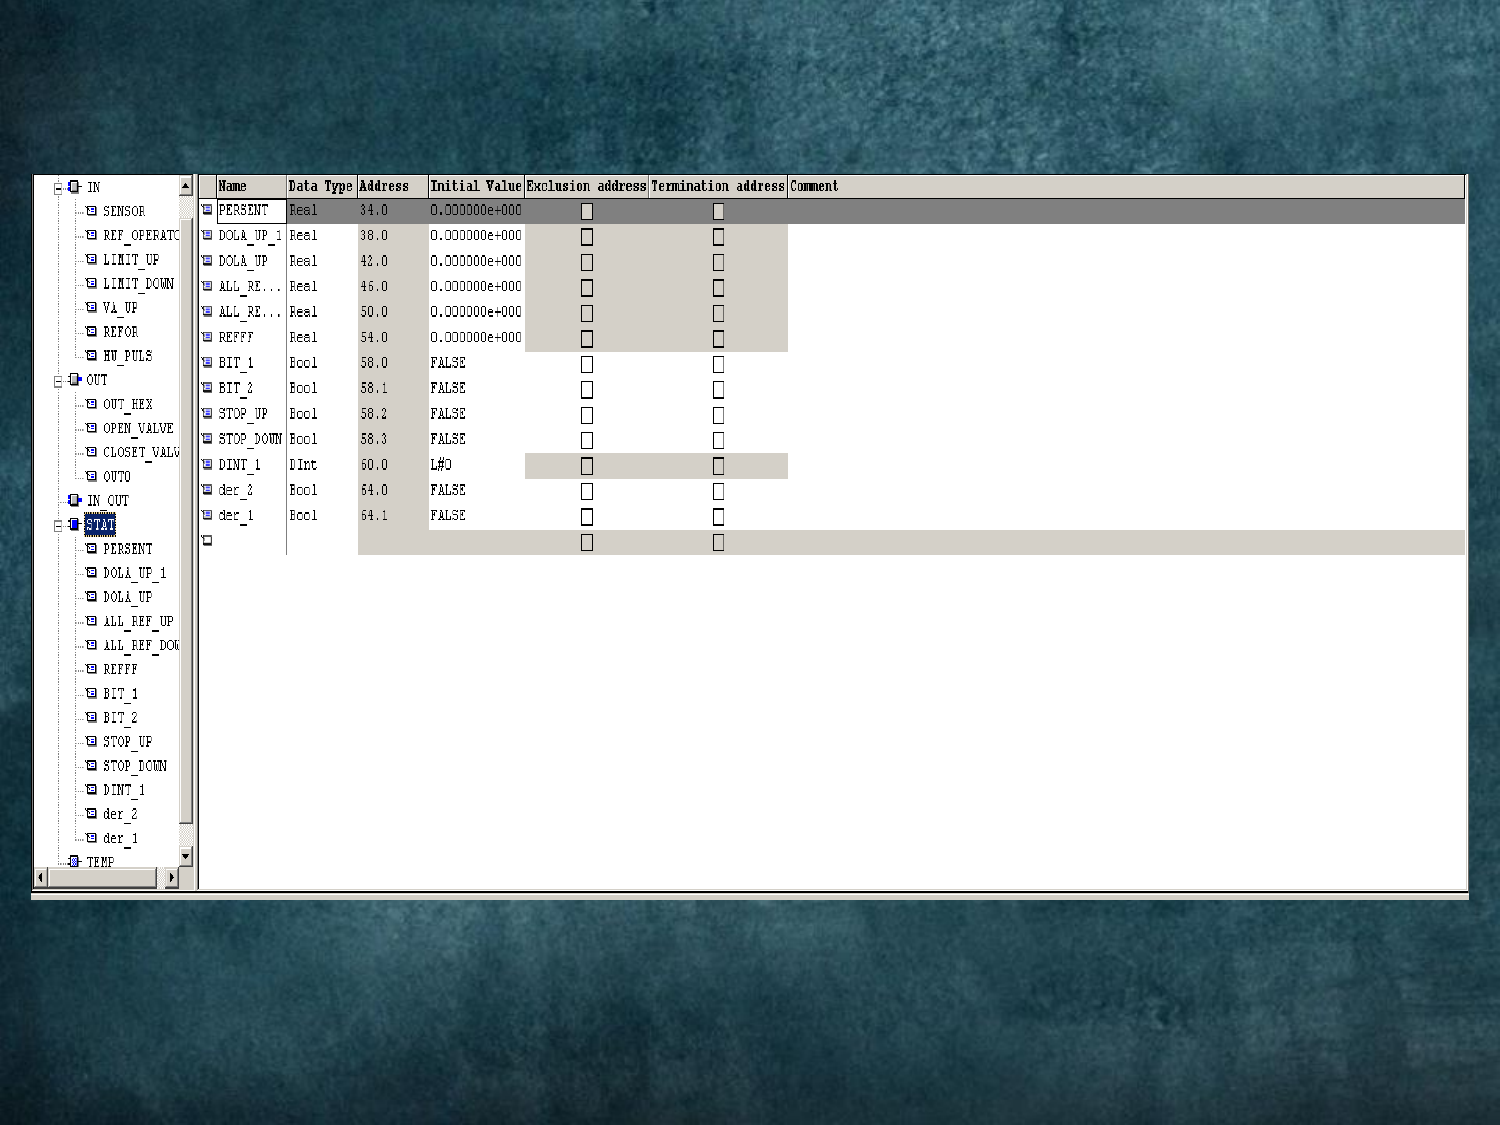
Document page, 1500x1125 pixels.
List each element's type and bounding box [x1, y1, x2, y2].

picture [0, 0, 1500, 1125]
list [30, 174, 1469, 901]
